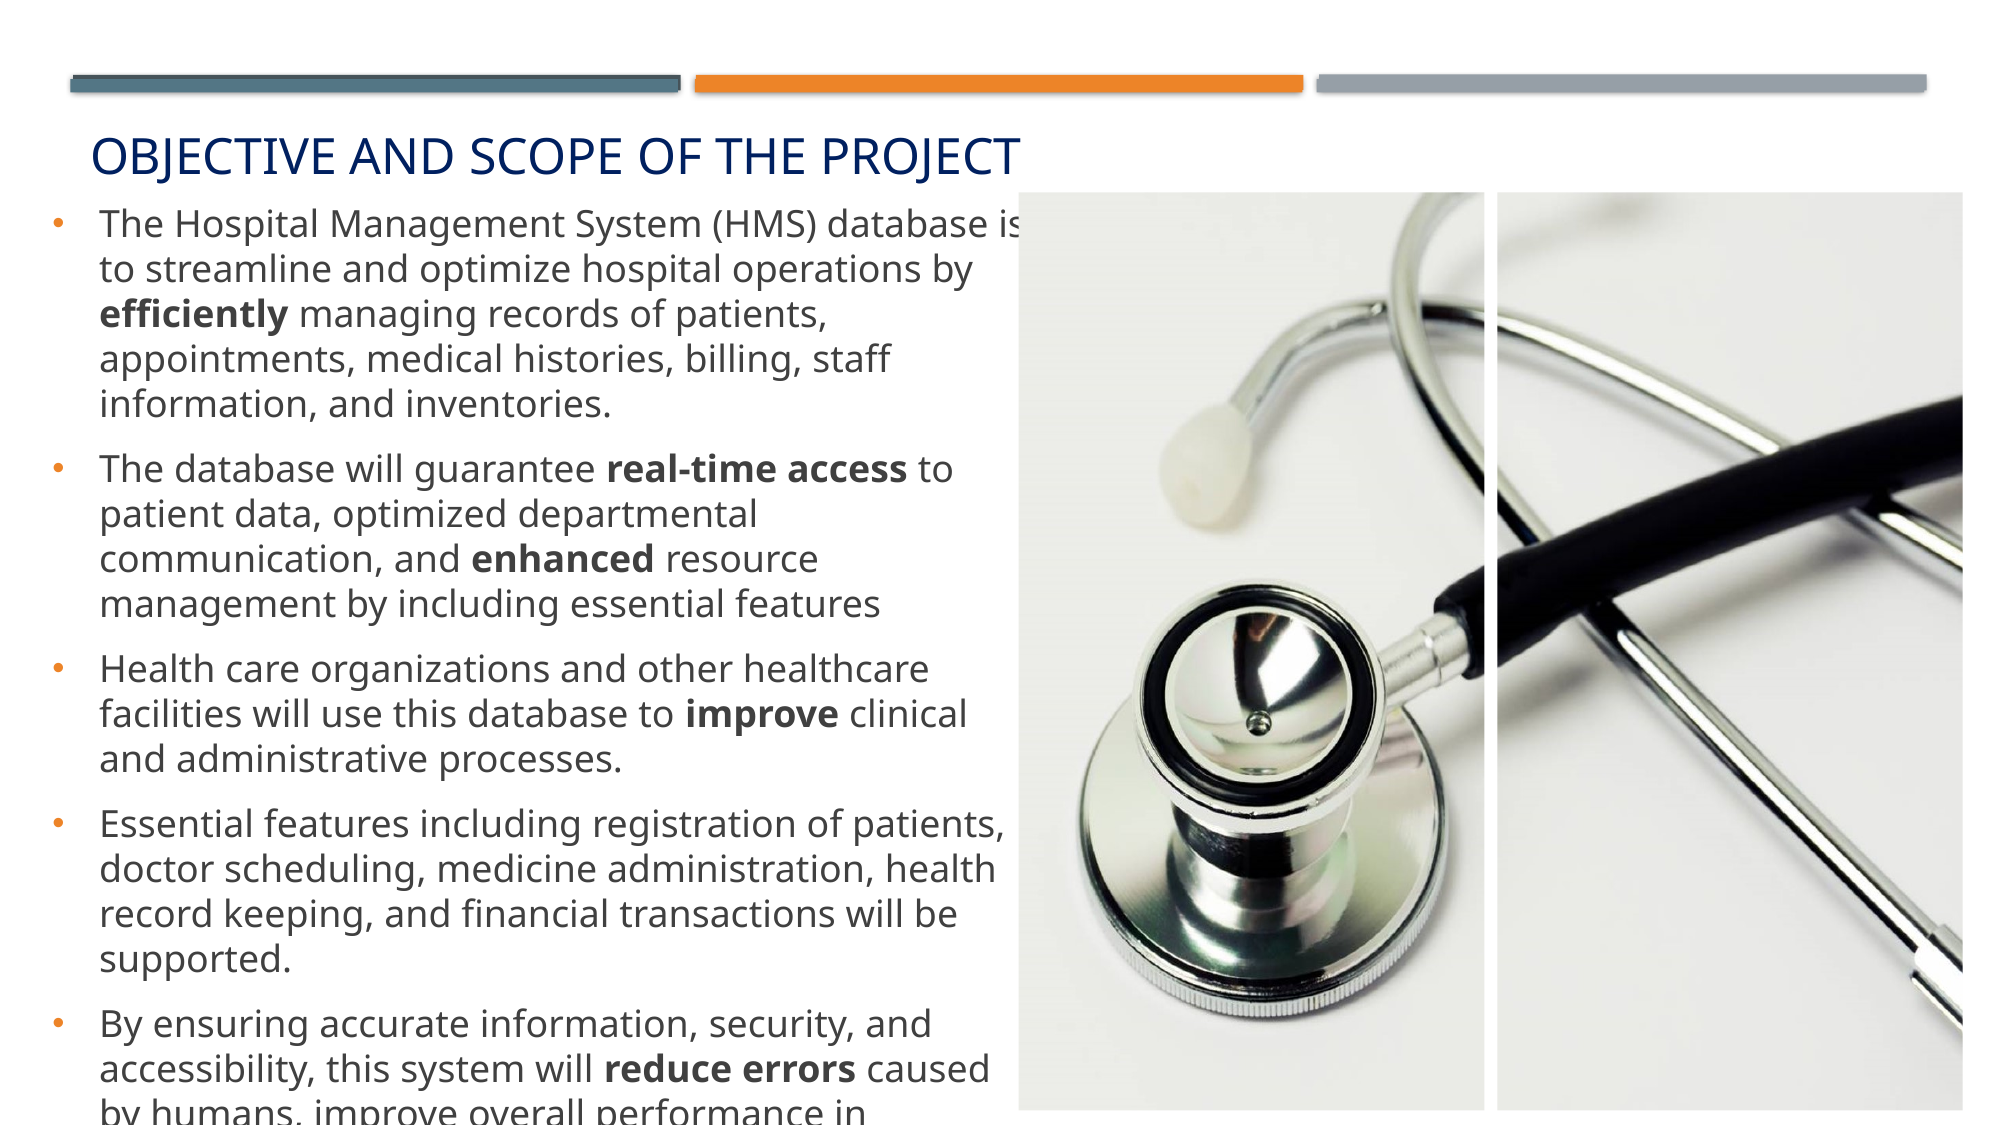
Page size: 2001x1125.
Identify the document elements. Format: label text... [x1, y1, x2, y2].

picture [1018, 191, 1964, 1111]
list The Hospital Management System (HMS) database is to streamline and optimize hospital operations by efficiently managing records of patients, appointments, medical histories, billing, staff information, and inventories. The database will guarantee real-time access to patient data, optimized departmental communication, and enhanced resource management by including essential features Health care organizations and other healthcare facilities will use this database to improve clinical and administrative processes. Essential features including registration of patients, doctor scheduling, medicine administration, health record keeping, and financial transactions will be supported. By ensuring accurate information, security, and accessibility, this system will reduce errors caused by humans, improve overall performance in hospitals, along with improving patient care [37, 192, 1015, 1111]
title Objective and Scope of The project [75, 104, 1081, 192]
